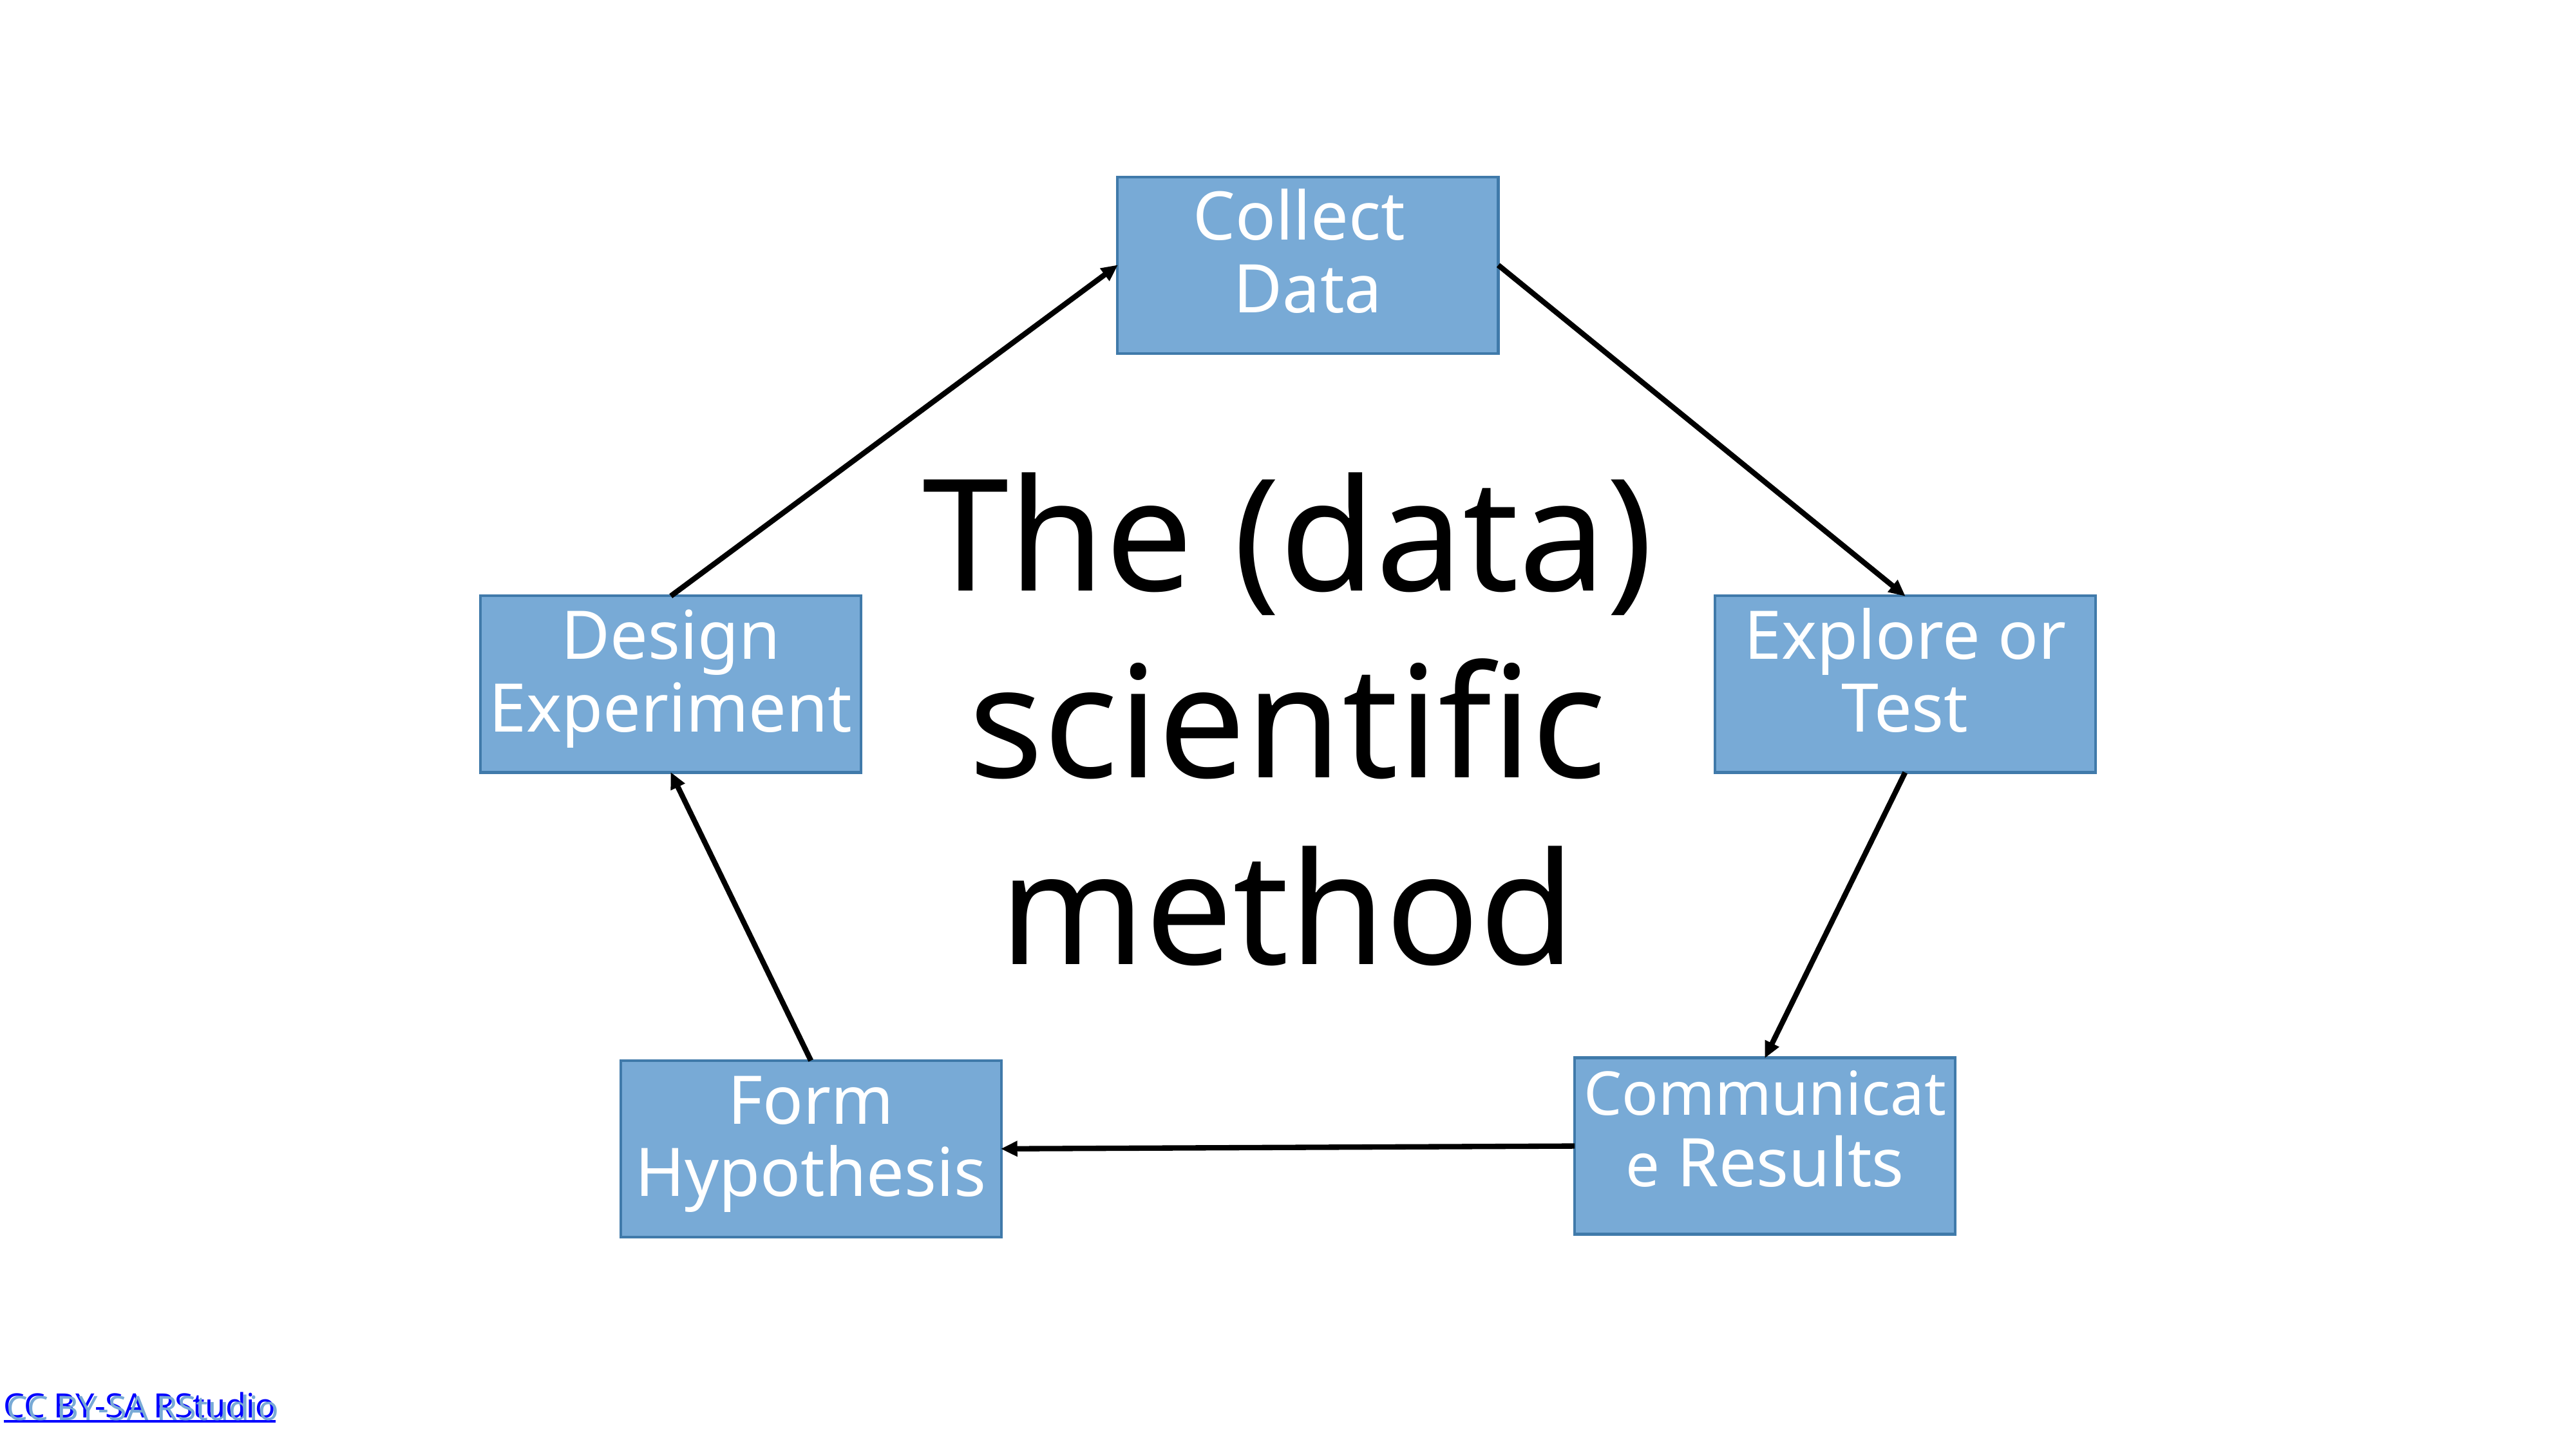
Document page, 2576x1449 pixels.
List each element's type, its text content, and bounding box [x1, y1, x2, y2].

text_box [1498, 265, 1906, 596]
text_box The (data) scientific method [890, 420, 1686, 1011]
text_box CC BY-SA RStudio [0, 1379, 287, 1435]
text_box Design Experiment [480, 596, 862, 773]
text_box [670, 265, 1118, 596]
text_box Communicate Results [1575, 1057, 1956, 1235]
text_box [670, 772, 811, 1061]
text_box Form Hypothesis [620, 1060, 1001, 1237]
text_box Explore or Test [1714, 596, 2096, 773]
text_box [1001, 1146, 1575, 1150]
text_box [1765, 772, 1906, 1058]
text_box Collect Data [1117, 176, 1499, 354]
